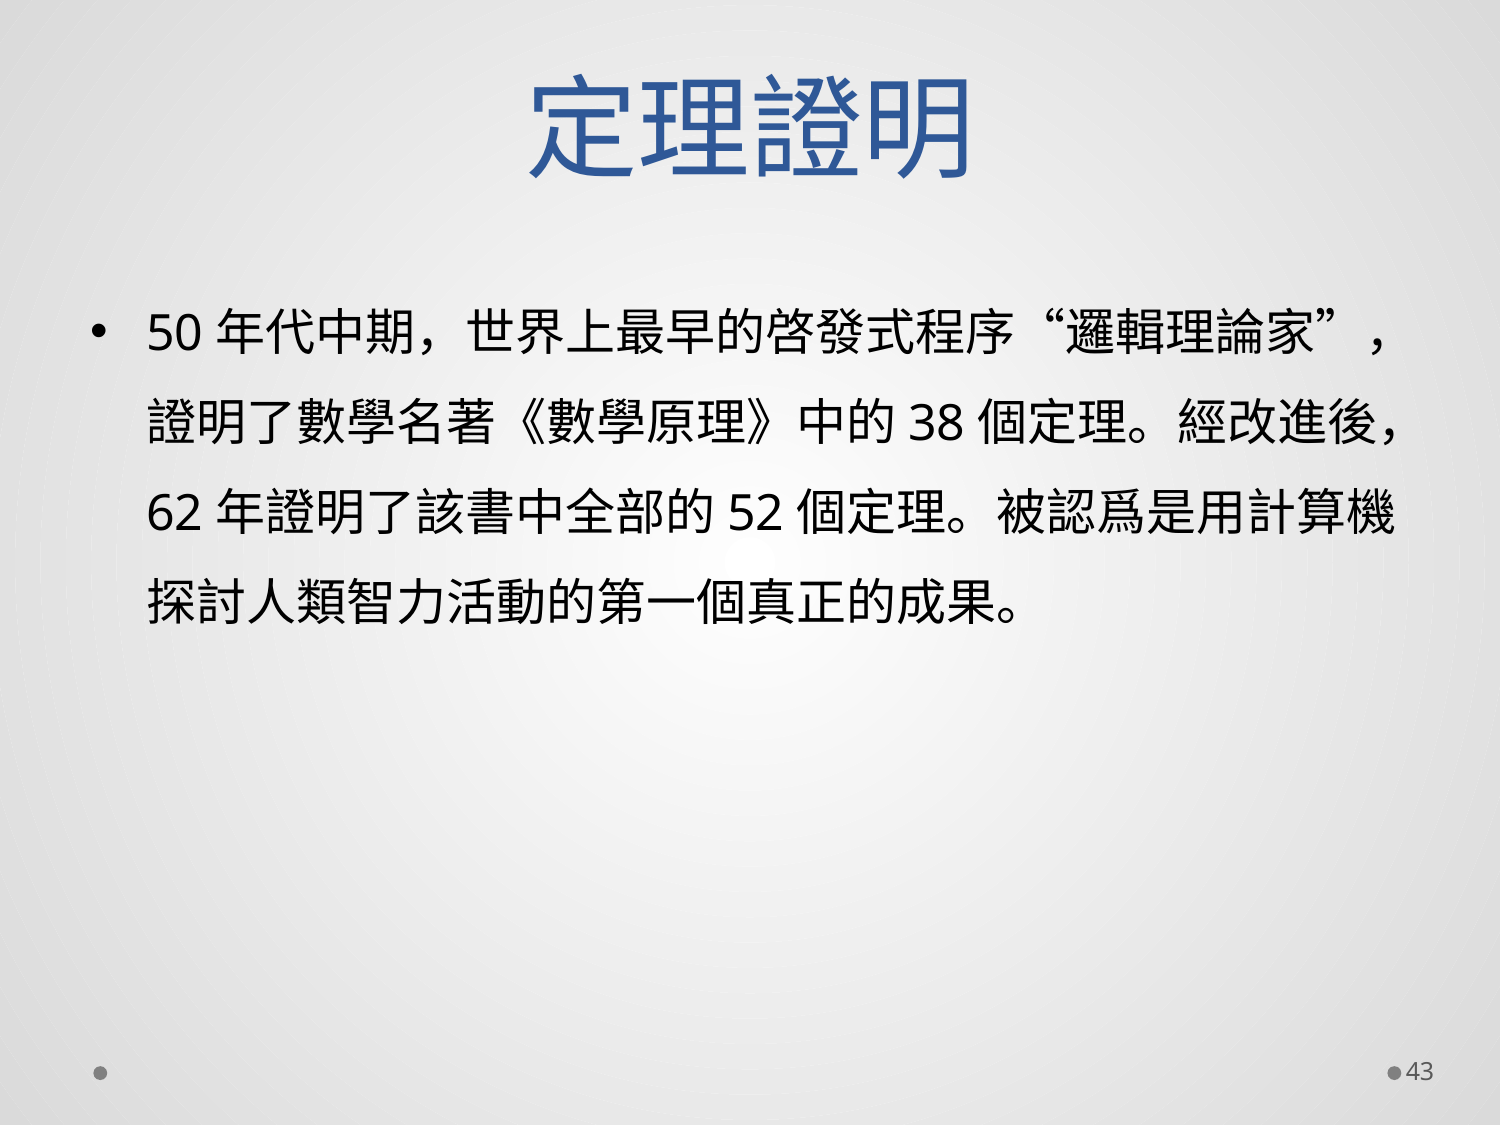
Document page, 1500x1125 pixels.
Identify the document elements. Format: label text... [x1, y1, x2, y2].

list 50年代中期，世界上最早的啓發式程序“邏輯理論家”，證明了數學名著《數學原理》中的38個定理。經改進後，62年證明了該書中全部的52個定理。被認爲是用計算機探討人類智力活動的第一個真正的成果。 [75, 262, 1425, 1005]
title 定理證明 [75, 0, 1425, 262]
slide_number 43 [1401, 1042, 1494, 1103]
